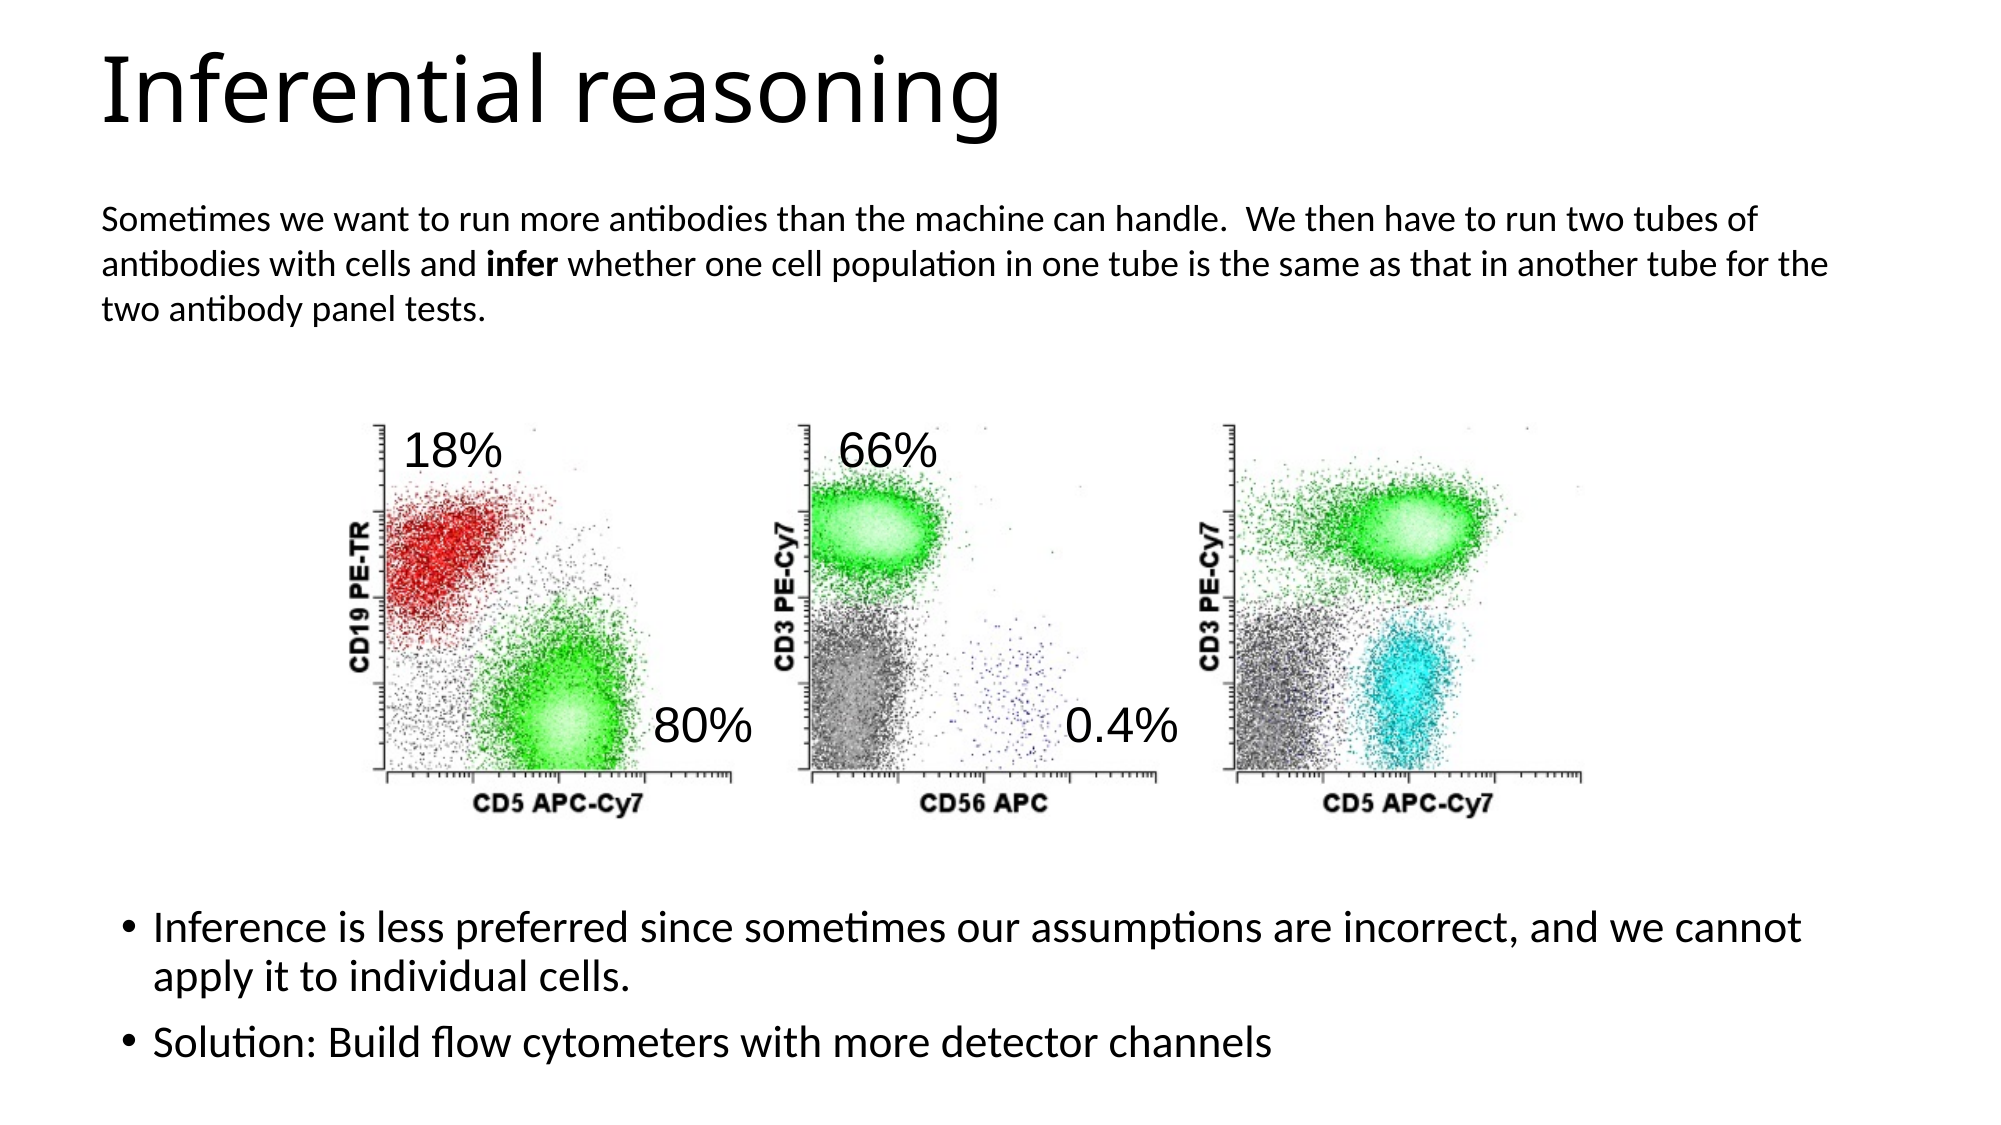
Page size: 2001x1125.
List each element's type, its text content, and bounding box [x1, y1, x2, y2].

list Inference is less preferred since sometimes our assumptions are incorrect, and we cannot apply it to individual cells. Solution: Build flow cytometers with more detector channels [106, 896, 1915, 1075]
picture [762, 761, 1160, 821]
picture [337, 422, 735, 821]
title Inferential reasoning [86, 0, 1863, 186]
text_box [387, 410, 1195, 761]
picture [1187, 422, 1585, 821]
text_box Sometimes we want to run more antibodies than the machine can handle. We then have to run two tubes of antibodies with cells and infer whether one cell population in one tube is the same as that in another tube for the two antibody panel tests. [86, 186, 1885, 337]
